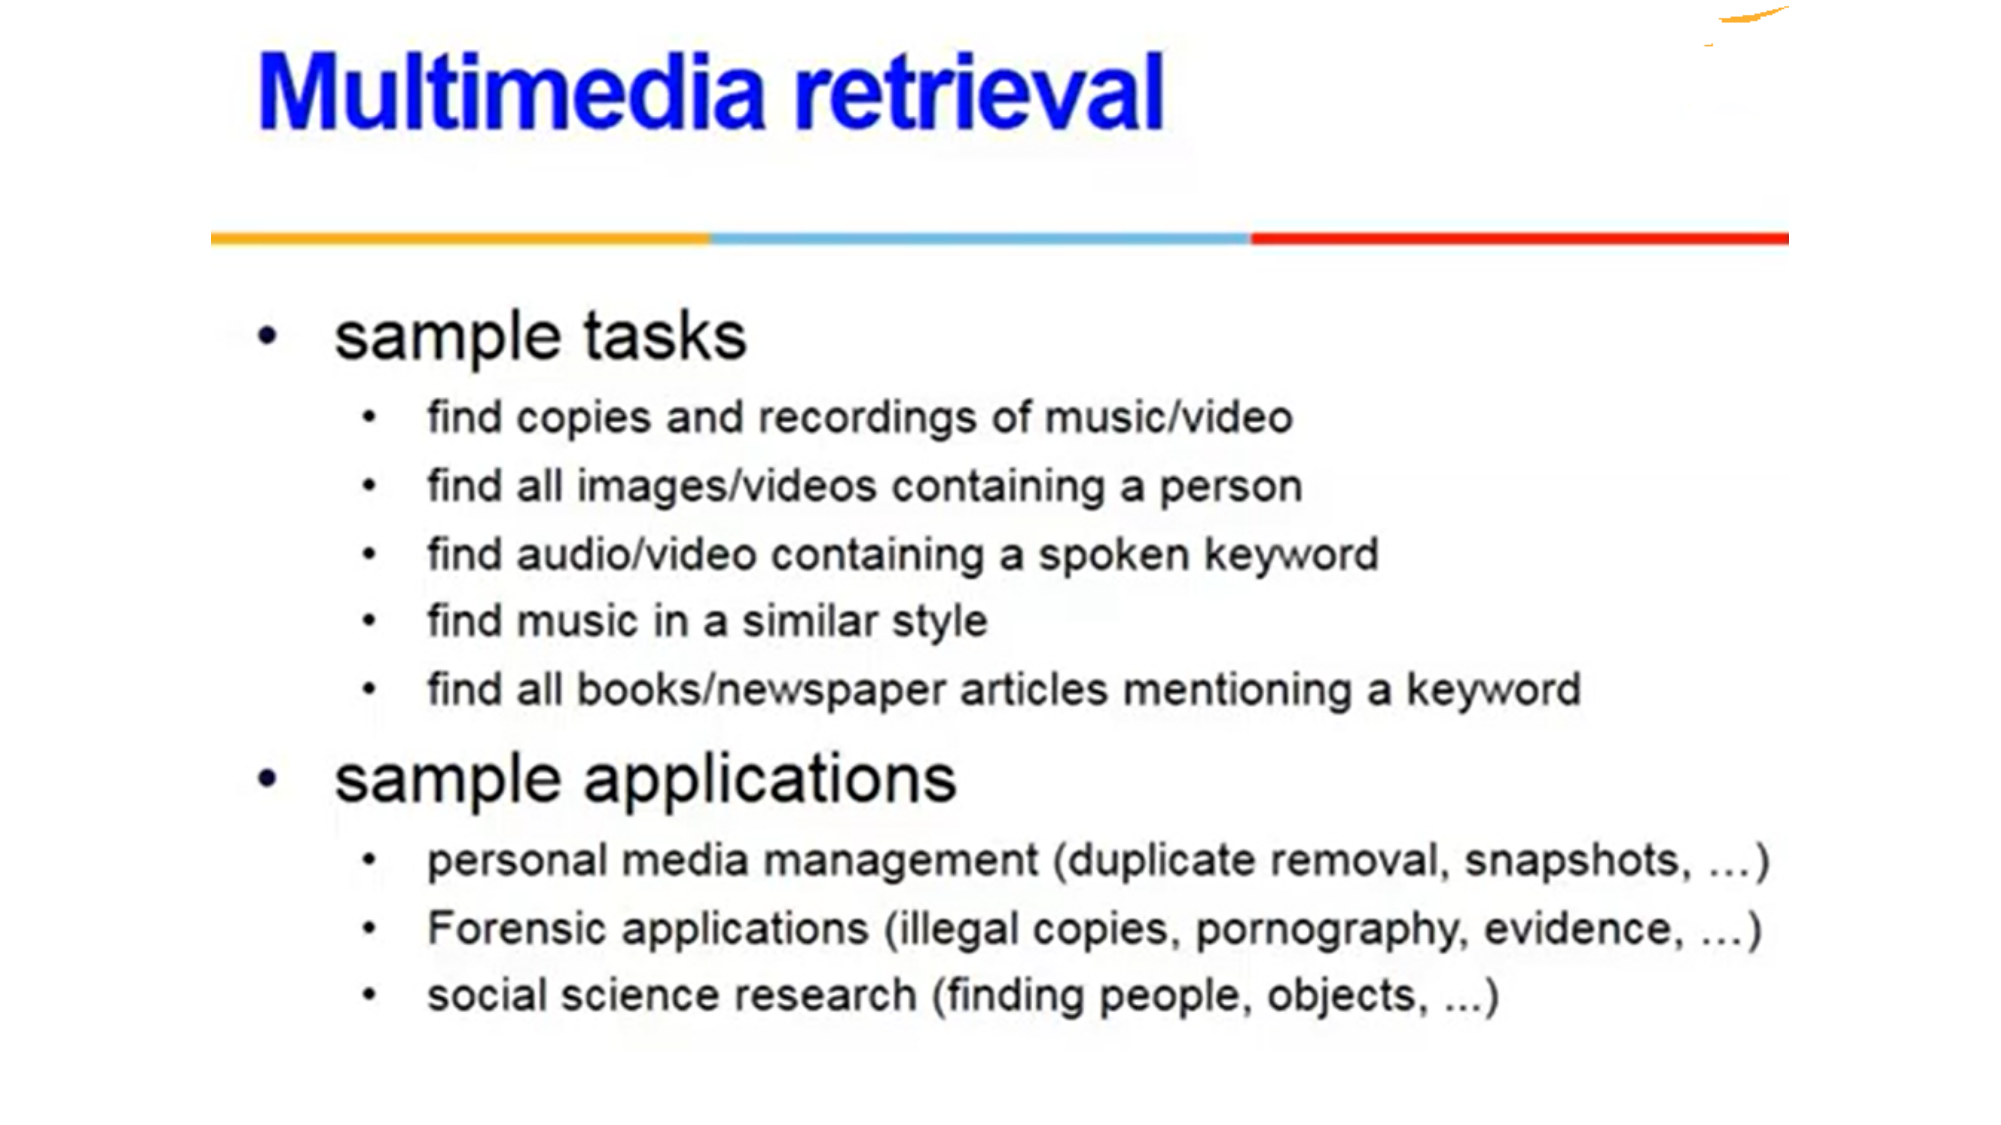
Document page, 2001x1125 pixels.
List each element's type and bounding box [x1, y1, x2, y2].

picture [211, 0, 1789, 1125]
